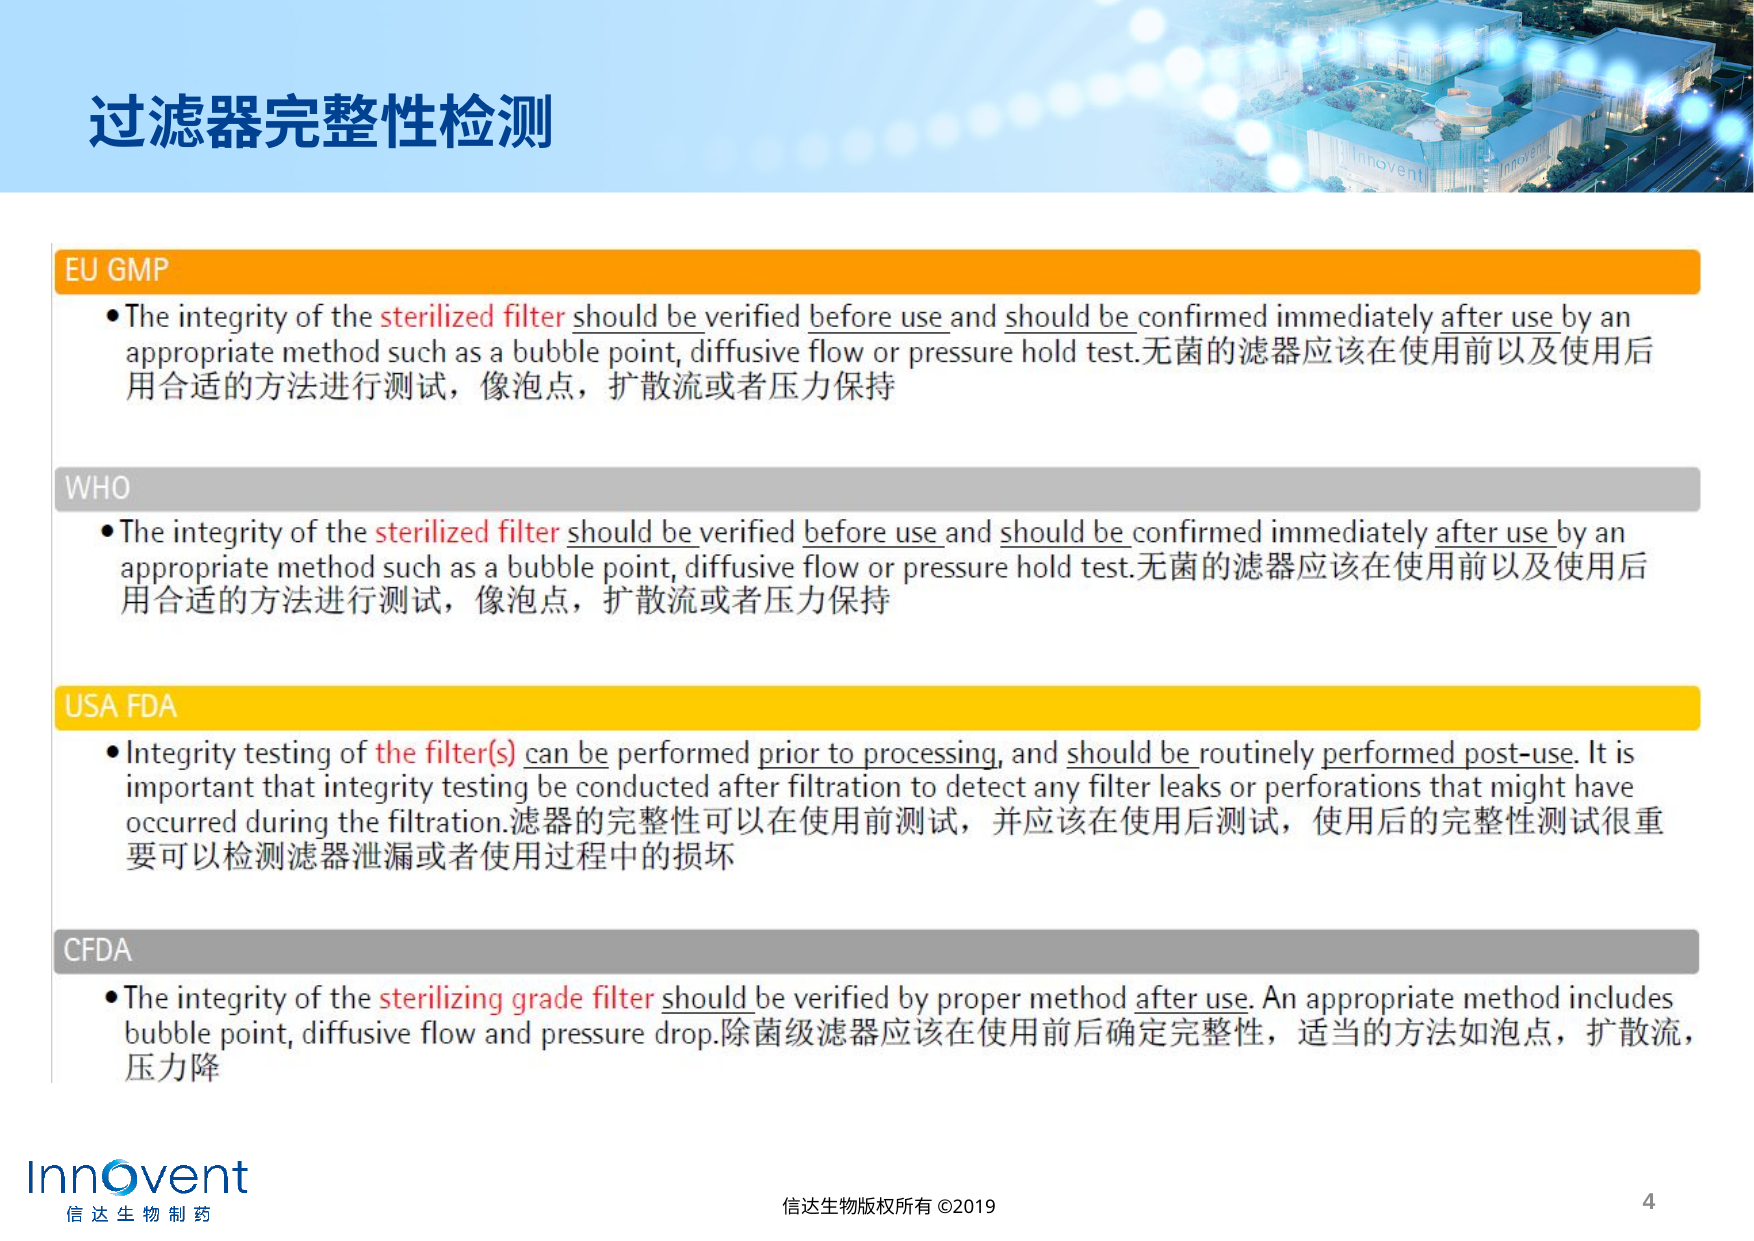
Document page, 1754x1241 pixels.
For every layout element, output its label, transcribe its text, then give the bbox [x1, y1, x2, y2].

picture [0, 0, 1754, 1241]
title 过滤器完整性检测 [88, 74, 1265, 179]
